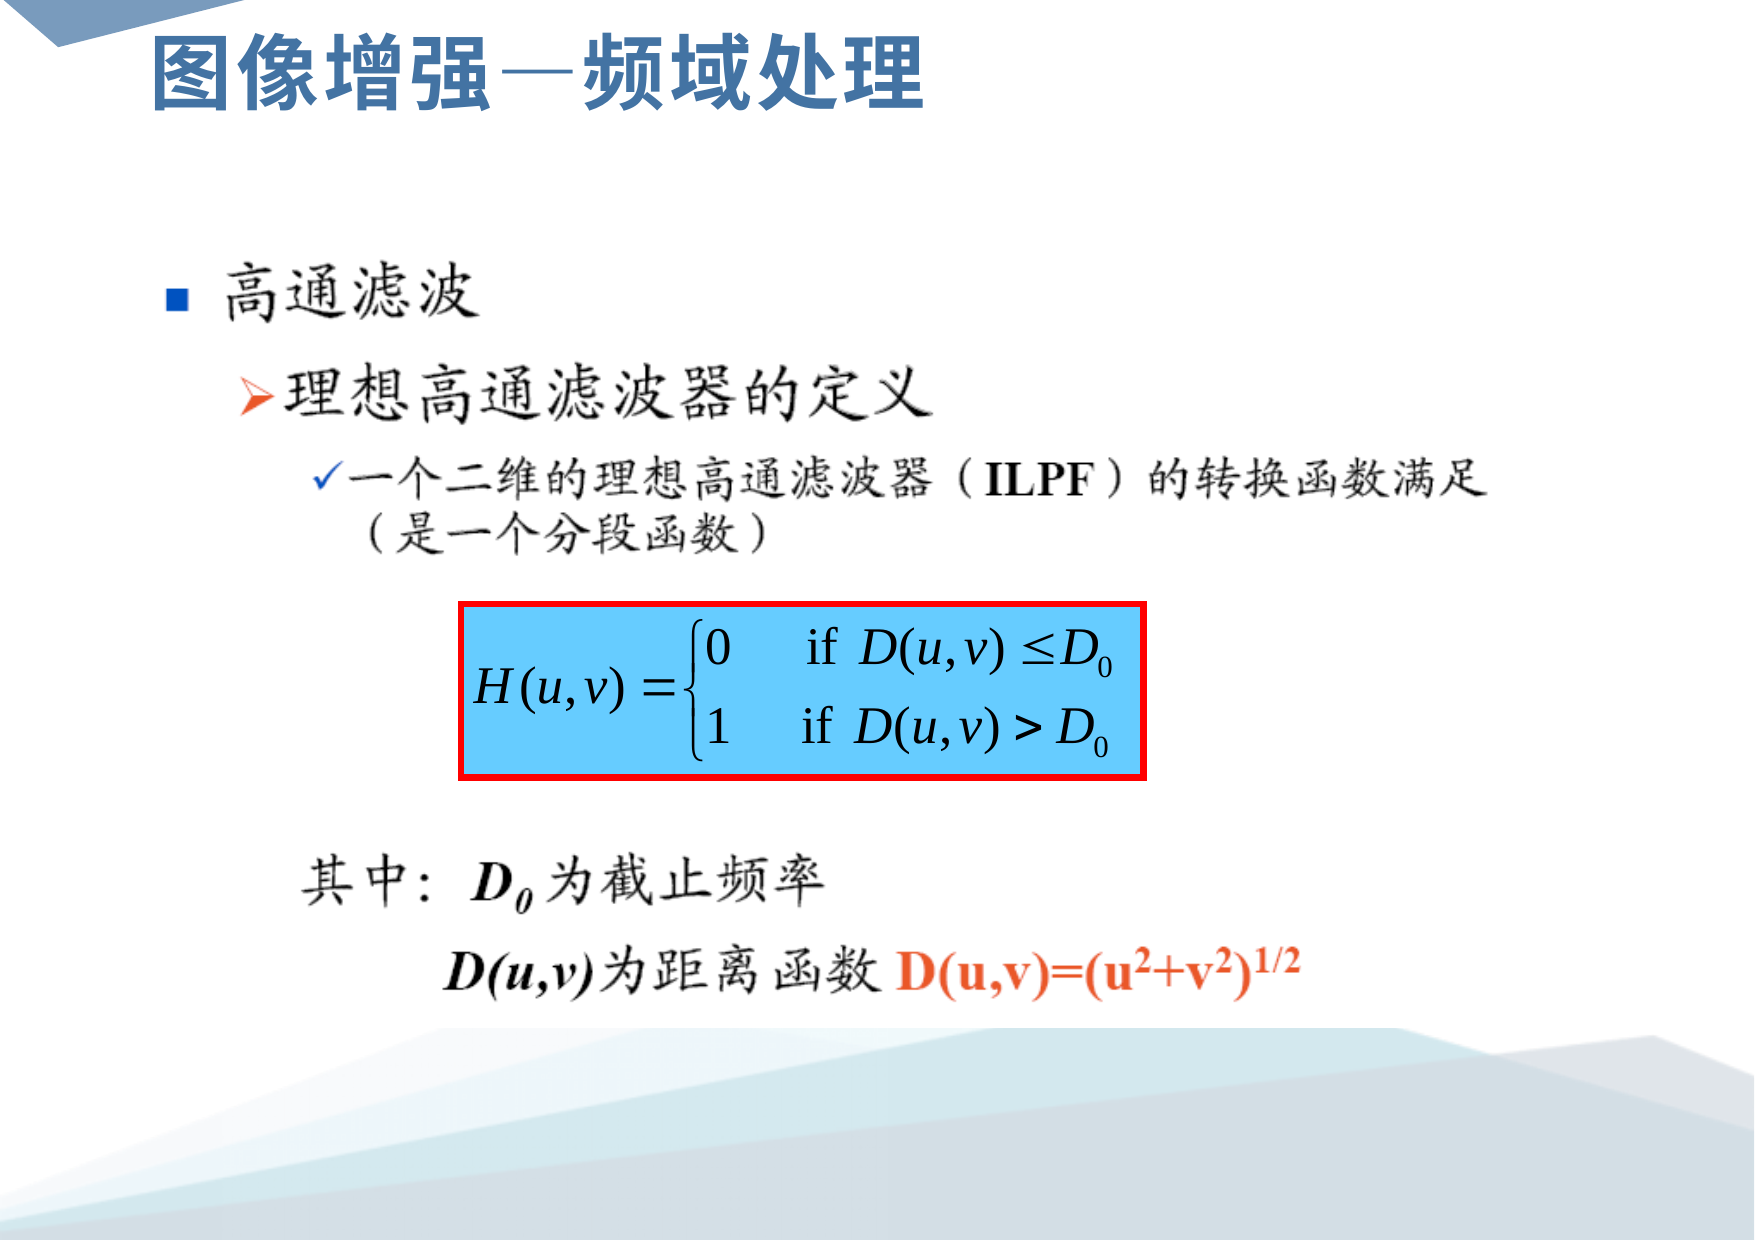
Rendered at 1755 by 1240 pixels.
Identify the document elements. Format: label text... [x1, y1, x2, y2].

picture [0, 826, 1755, 1240]
text_box [3, 0, 245, 48]
picture [141, 258, 1523, 581]
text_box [463, 606, 1141, 775]
title 图像增强—频域处理 [133, 12, 1621, 142]
